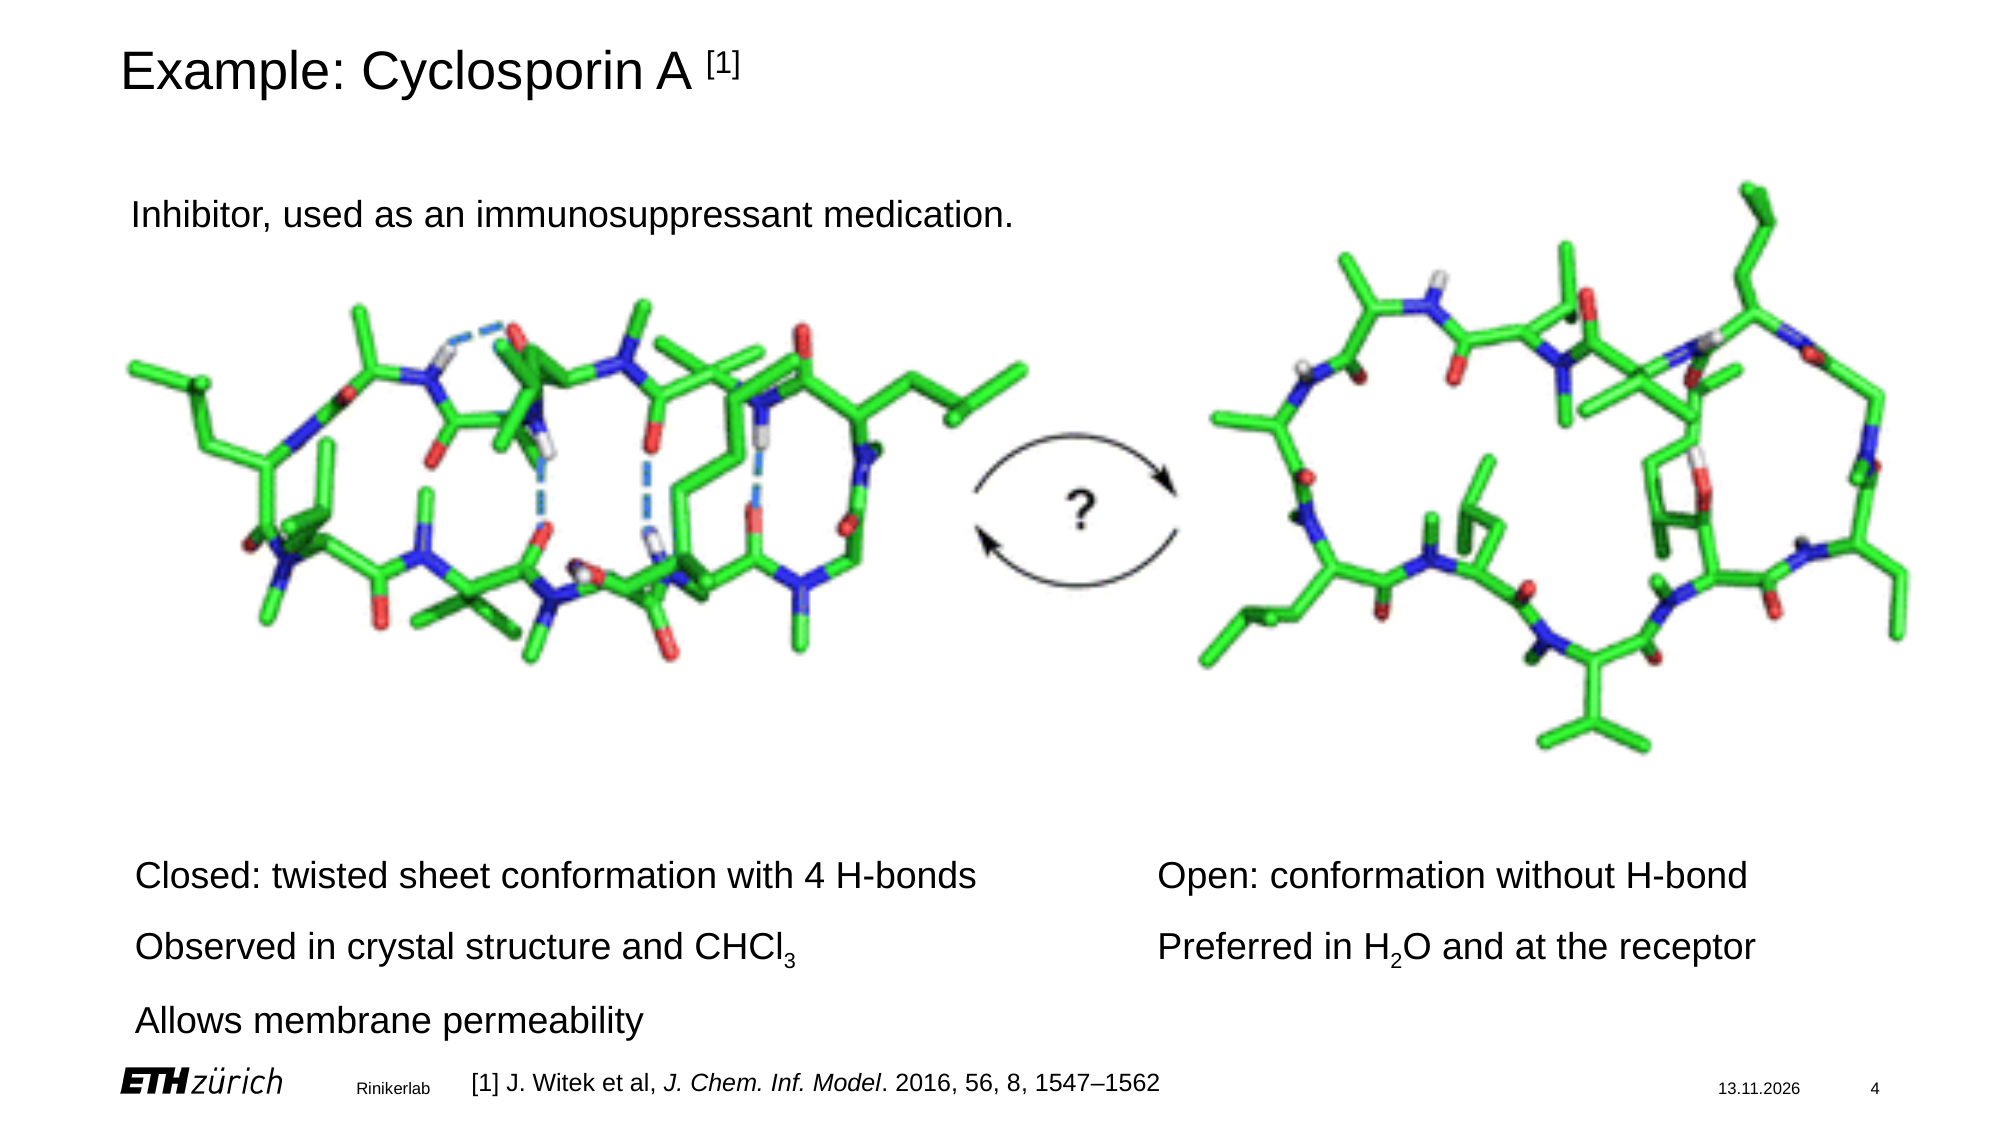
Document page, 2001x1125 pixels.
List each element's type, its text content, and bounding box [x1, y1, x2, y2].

slide_number 4 [1827, 1069, 1880, 1106]
picture [119, 174, 1919, 791]
picture [120, 1067, 282, 1094]
text_box Open: conformation without H-bond Preferred in H2O and at the receptor [1142, 821, 1983, 981]
footer Rinikerlab [356, 1069, 1243, 1106]
text_box Closed: twisted sheet conformation with 4 H-bonds Observed in crystal structure and CHCl3 Allows membrane permeability [120, 821, 1024, 1048]
text_box [1] J. Witek et al, J. Chem. Inf. Model. 2016, 56, 8, 1547–1562 [456, 1059, 1827, 1105]
title Example: Cyclosporin A [1] [120, 42, 1880, 174]
